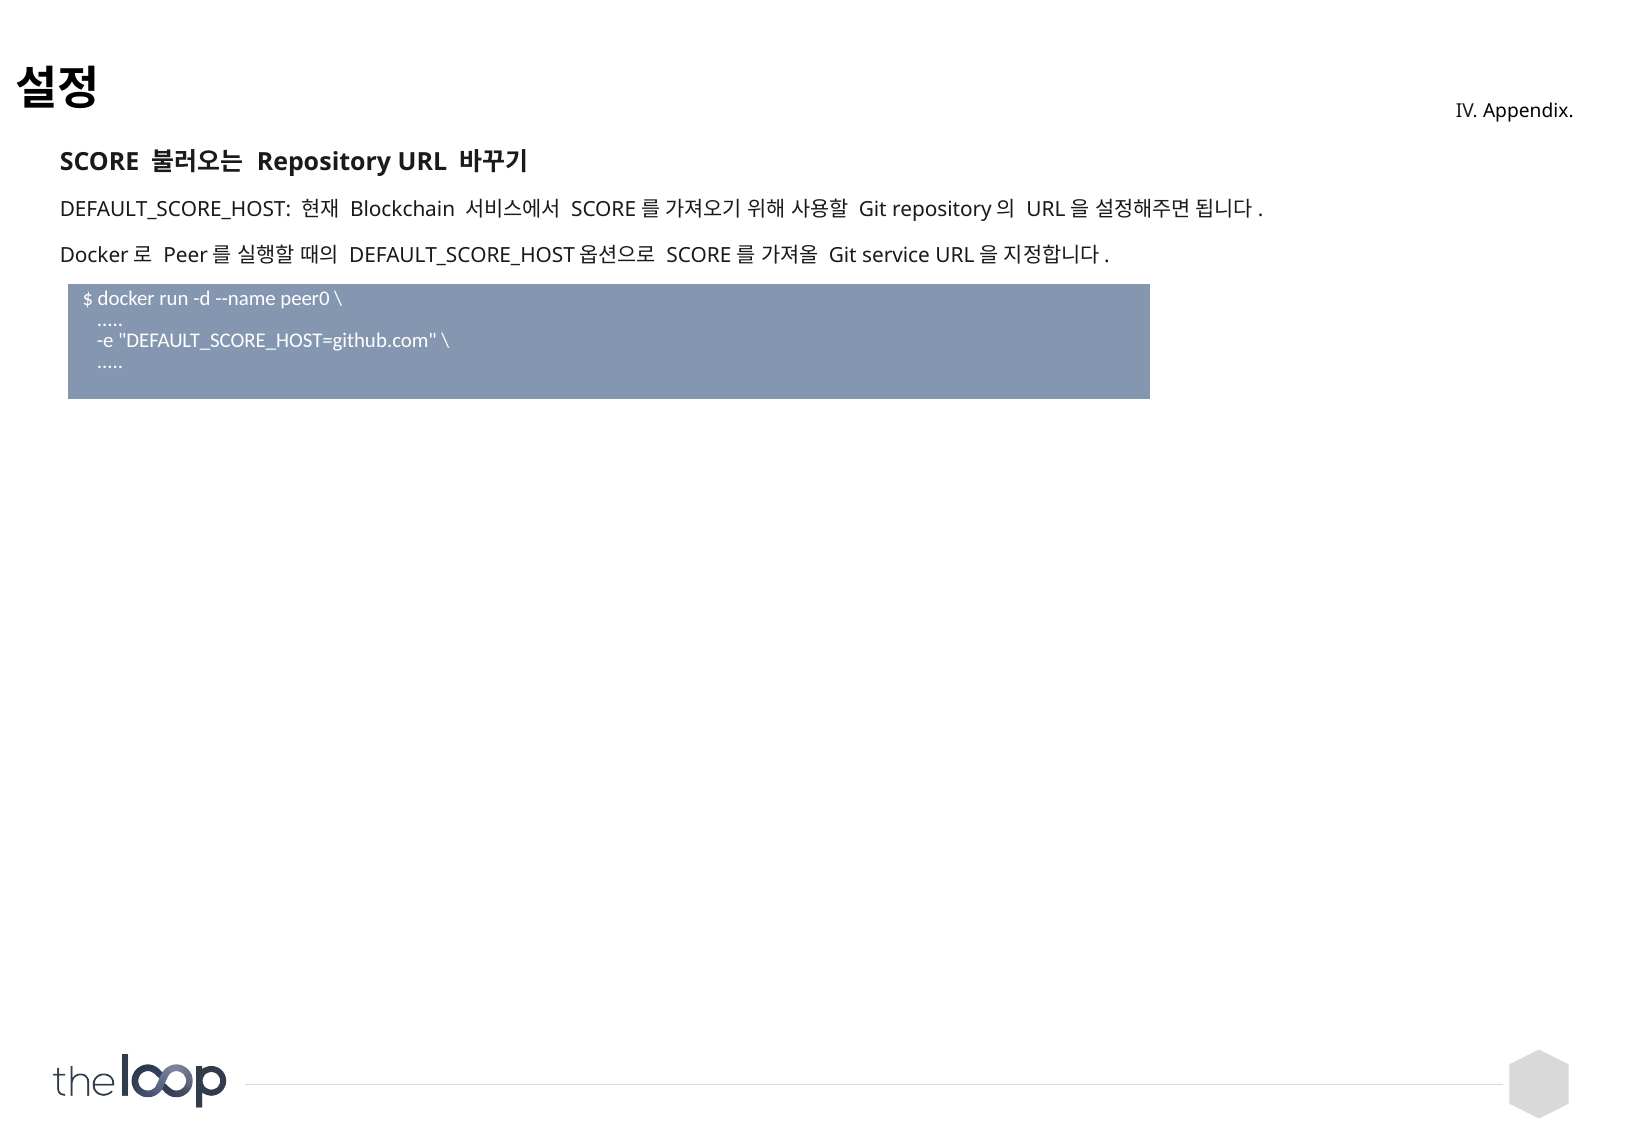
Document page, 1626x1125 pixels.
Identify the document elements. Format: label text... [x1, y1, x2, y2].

text_box IV. Appendix. [1271, 93, 1589, 130]
table_header $ docker run -d --name peer0 \ ..... -e "DEFAULT_SCORE_HOST=github.com" \ ..... [68, 284, 1150, 399]
list SCORE 불러오는 Repository URL 바꾸기 DEFAULT_SCORE_HOST: 현재 Blockchain 서비스에서 SCORE를 가져오기 위해 사용할 Git repository의 URL을 설정해주면 됩니다. Docker로 Peer를 실행할 때의 DEFAULT_SCORE_HOST옵션으로 SCORE를 가져올 Git service URL을 지정합니다. [44, 137, 1514, 653]
title 설정 [0, 59, 1470, 121]
picture [21, 1021, 258, 1125]
